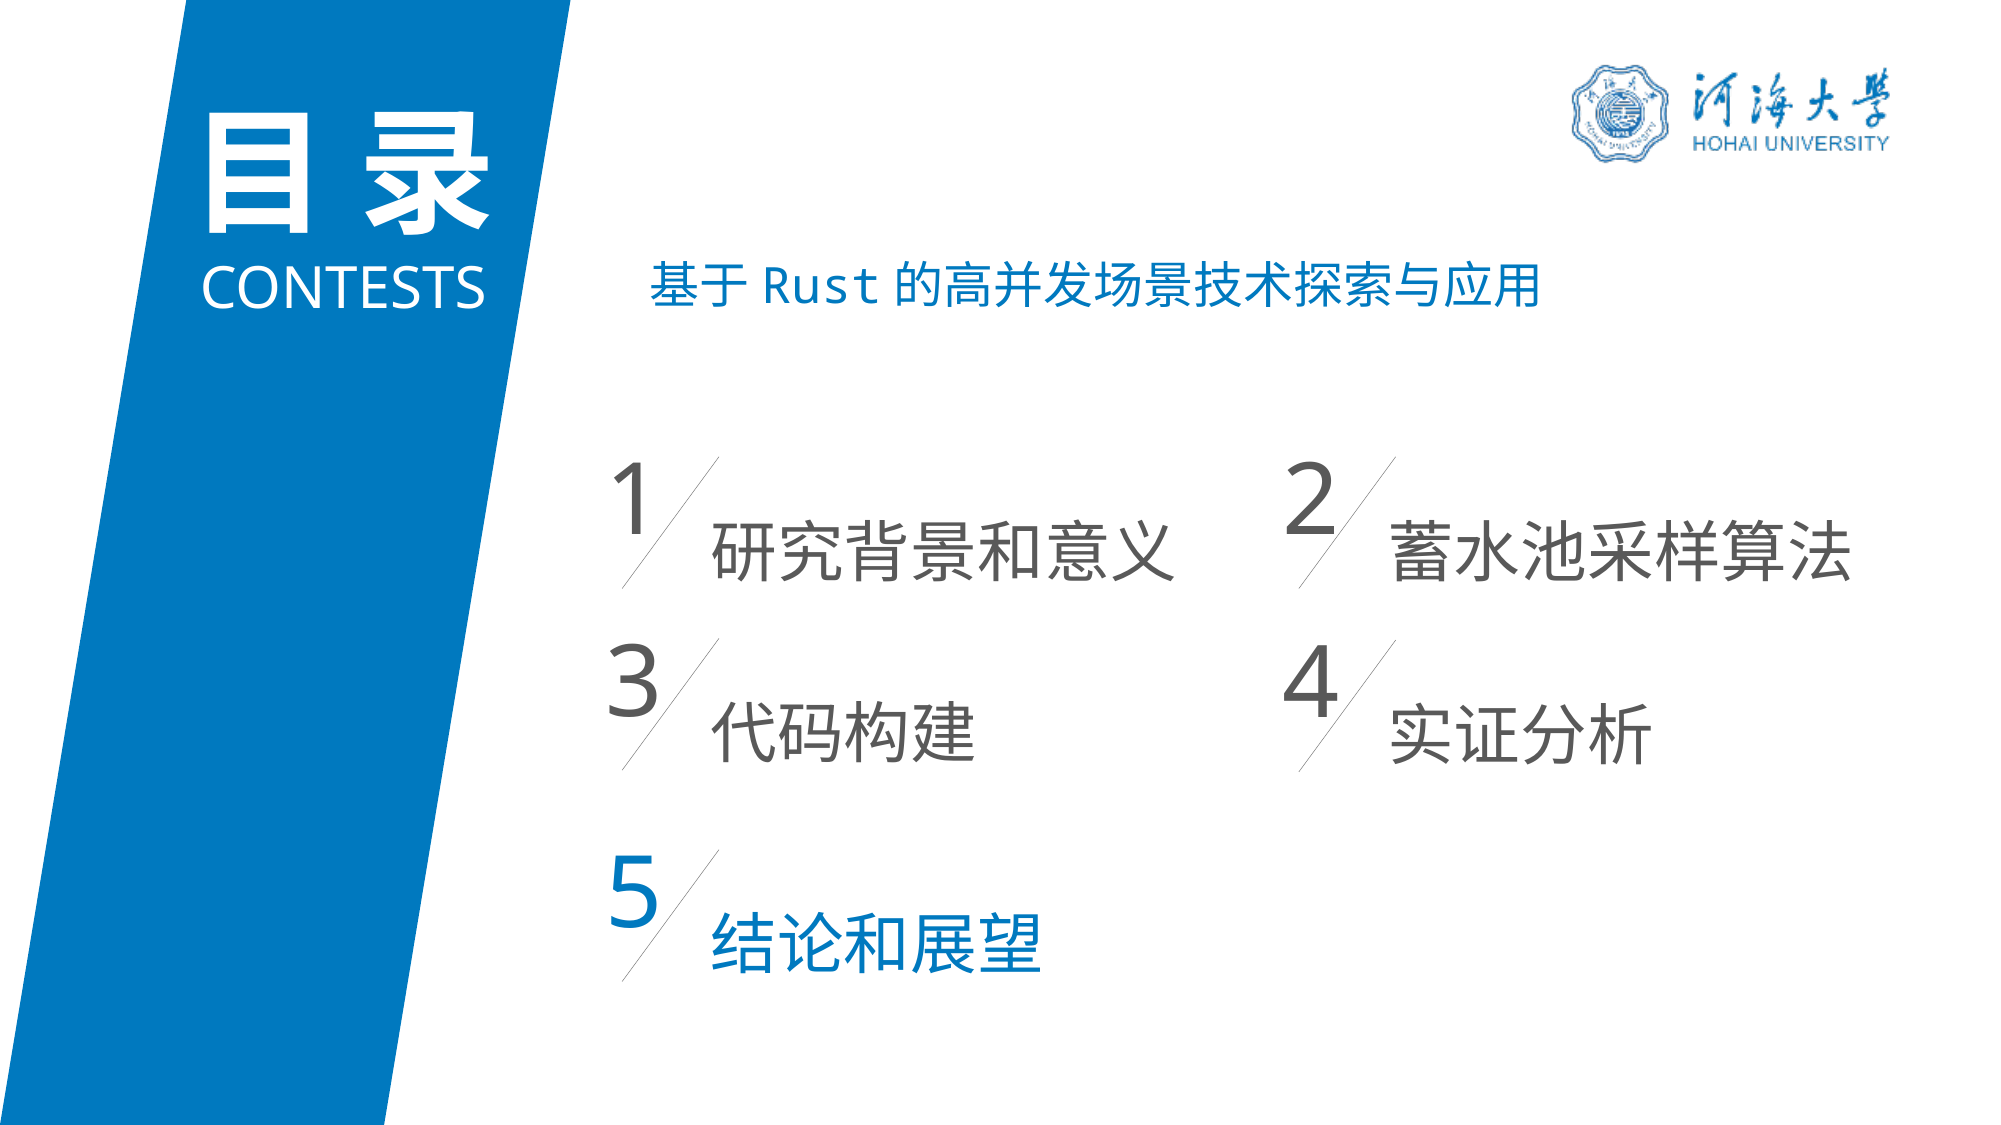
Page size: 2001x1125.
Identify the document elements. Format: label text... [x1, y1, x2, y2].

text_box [589, 819, 1392, 991]
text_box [1266, 427, 2000, 598]
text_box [589, 608, 1392, 780]
text_box [0, 236, 521, 1125]
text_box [589, 427, 1266, 598]
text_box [1266, 610, 2000, 782]
text_box 目 录 CONTESTS [146, 94, 541, 310]
text_box [169, 0, 572, 185]
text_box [1562, 56, 1926, 171]
text_box 基于Rust的高并发场景技术探索与应用 [634, 245, 1625, 321]
